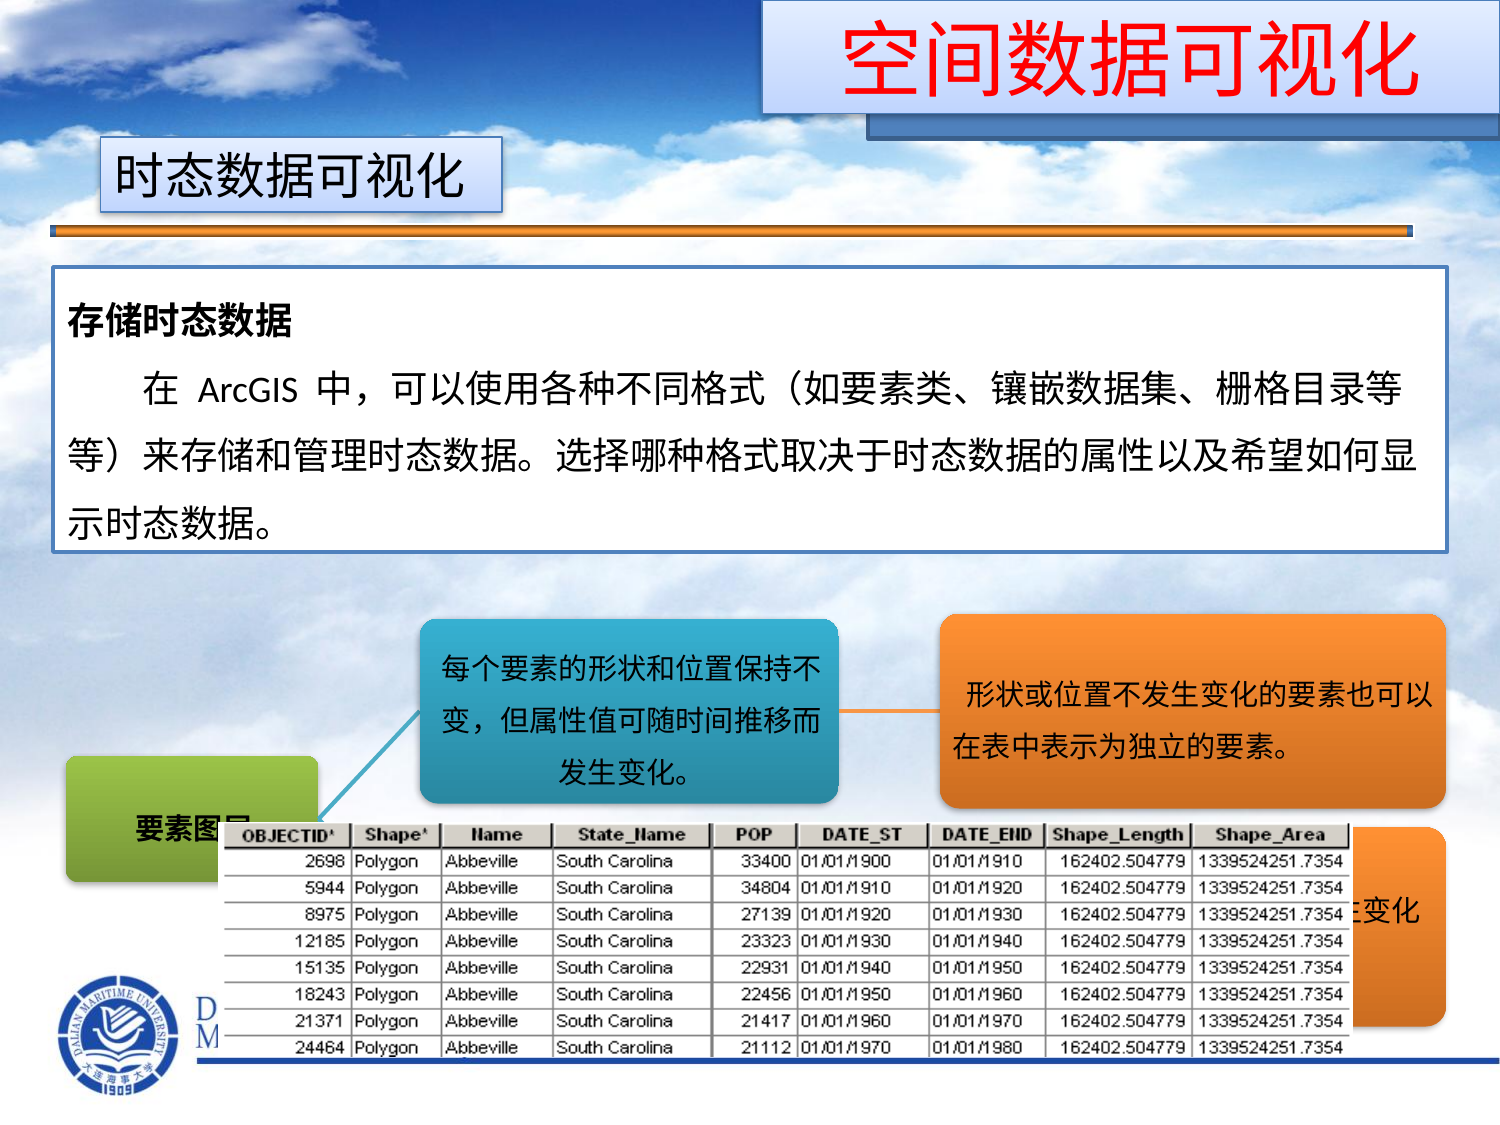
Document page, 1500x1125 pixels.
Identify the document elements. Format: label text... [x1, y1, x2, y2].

picture [218, 822, 1353, 1057]
text_box 空间数据可视化 [761, 0, 1500, 114]
picture [0, 0, 1500, 1125]
text_box 存储时态数据 在 ArcGIS 中，可以使用各种不同格式（如要素类、镶嵌数据集、栅格目录等等）来存储和管理时态数据。选择哪种格式取决于时态数据的属性以及希望如何显示时态数据。 [51, 265, 1449, 554]
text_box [64, 514, 1448, 1125]
text_box 时态数据可视化 [100, 136, 503, 213]
